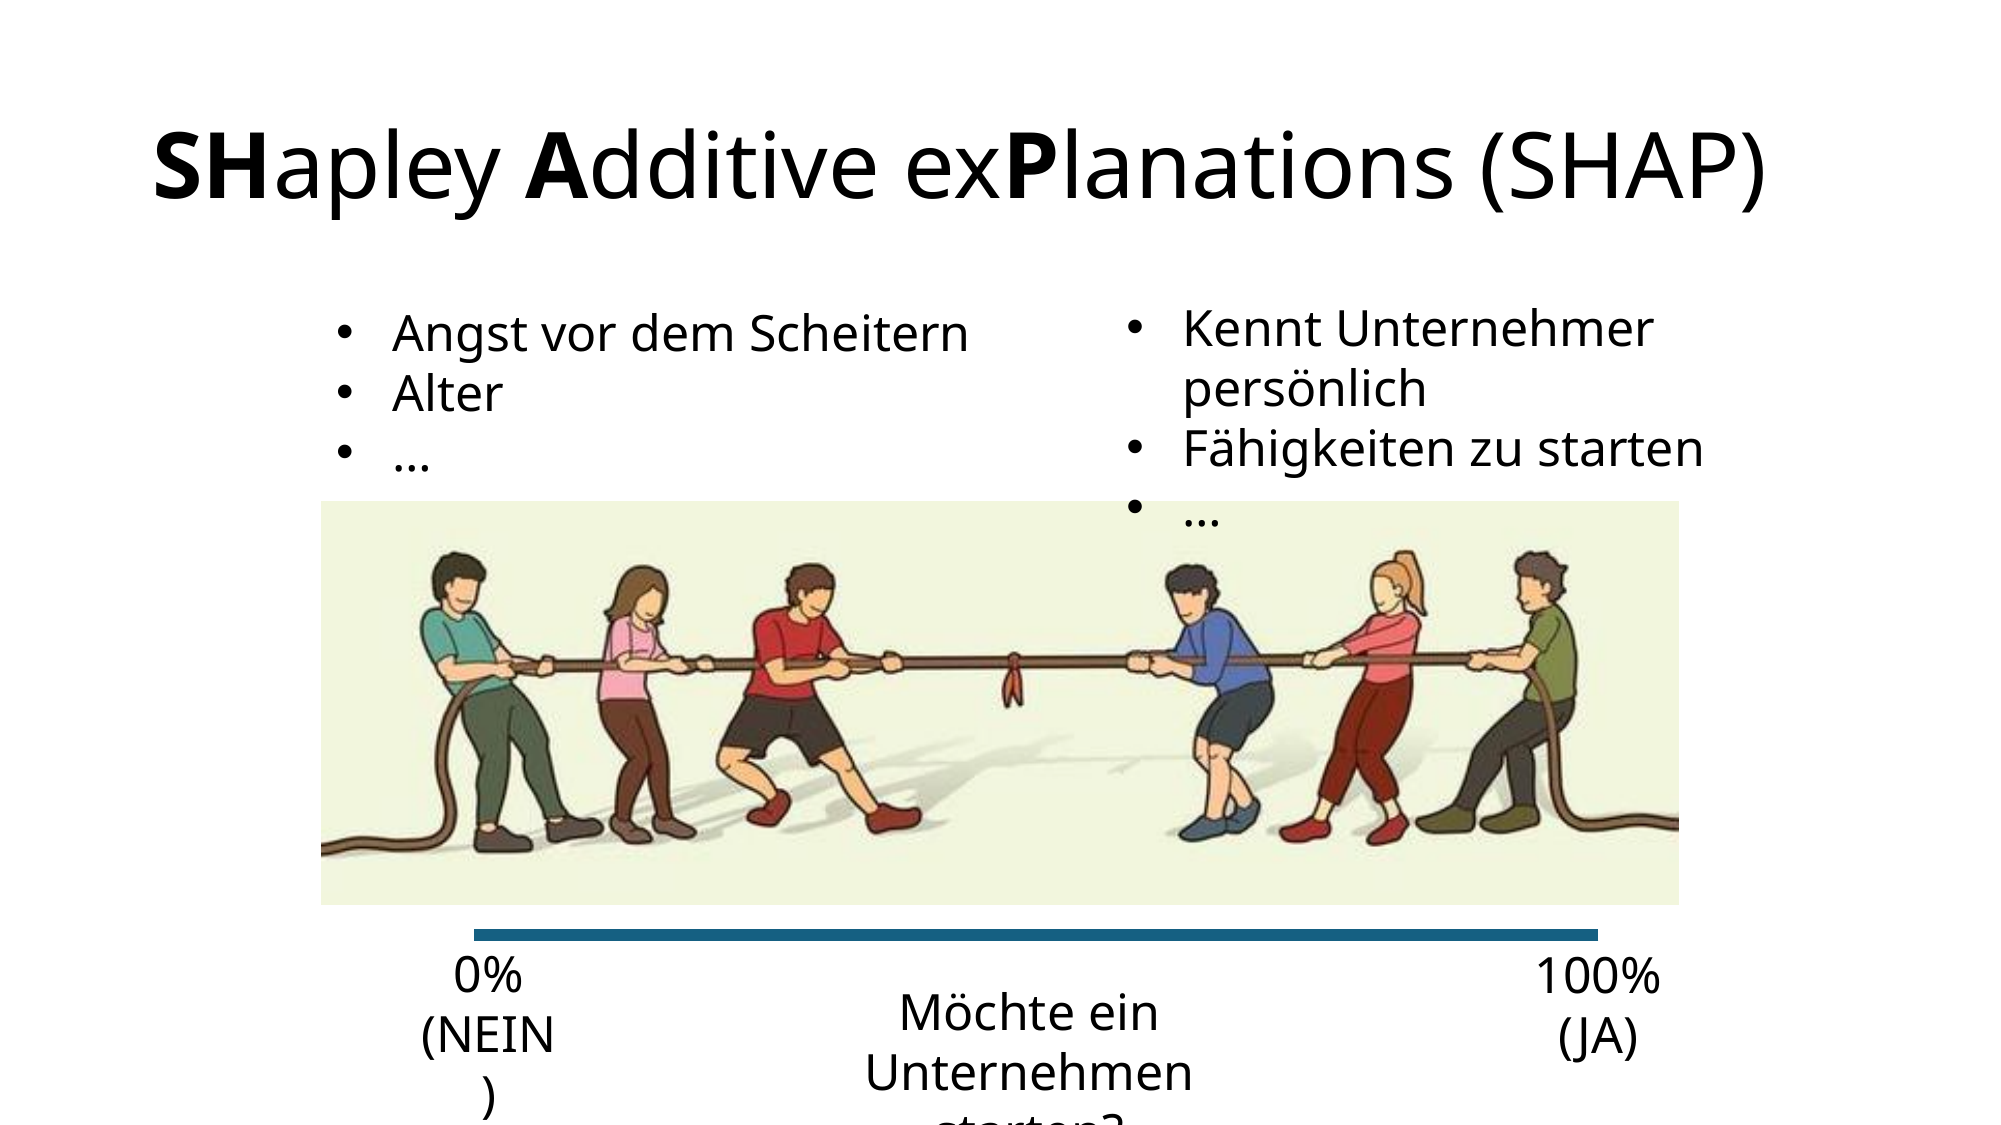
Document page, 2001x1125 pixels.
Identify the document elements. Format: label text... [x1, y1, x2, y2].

text_box Möchte ein Unternehmen starten? [774, 972, 1285, 1125]
text_box 100% (JA) [1511, 935, 1686, 1071]
text_box Angst vor dem Scheitern Alter … [321, 294, 1000, 489]
title SHapley Additive exPlanations (SHAP) [137, 59, 1863, 278]
picture [320, 500, 1679, 906]
text_box Kennt Unternehmer persönlich Fähigkeiten zu starten … [1111, 289, 1916, 545]
text_box 0% (NEIN) [401, 935, 577, 1125]
